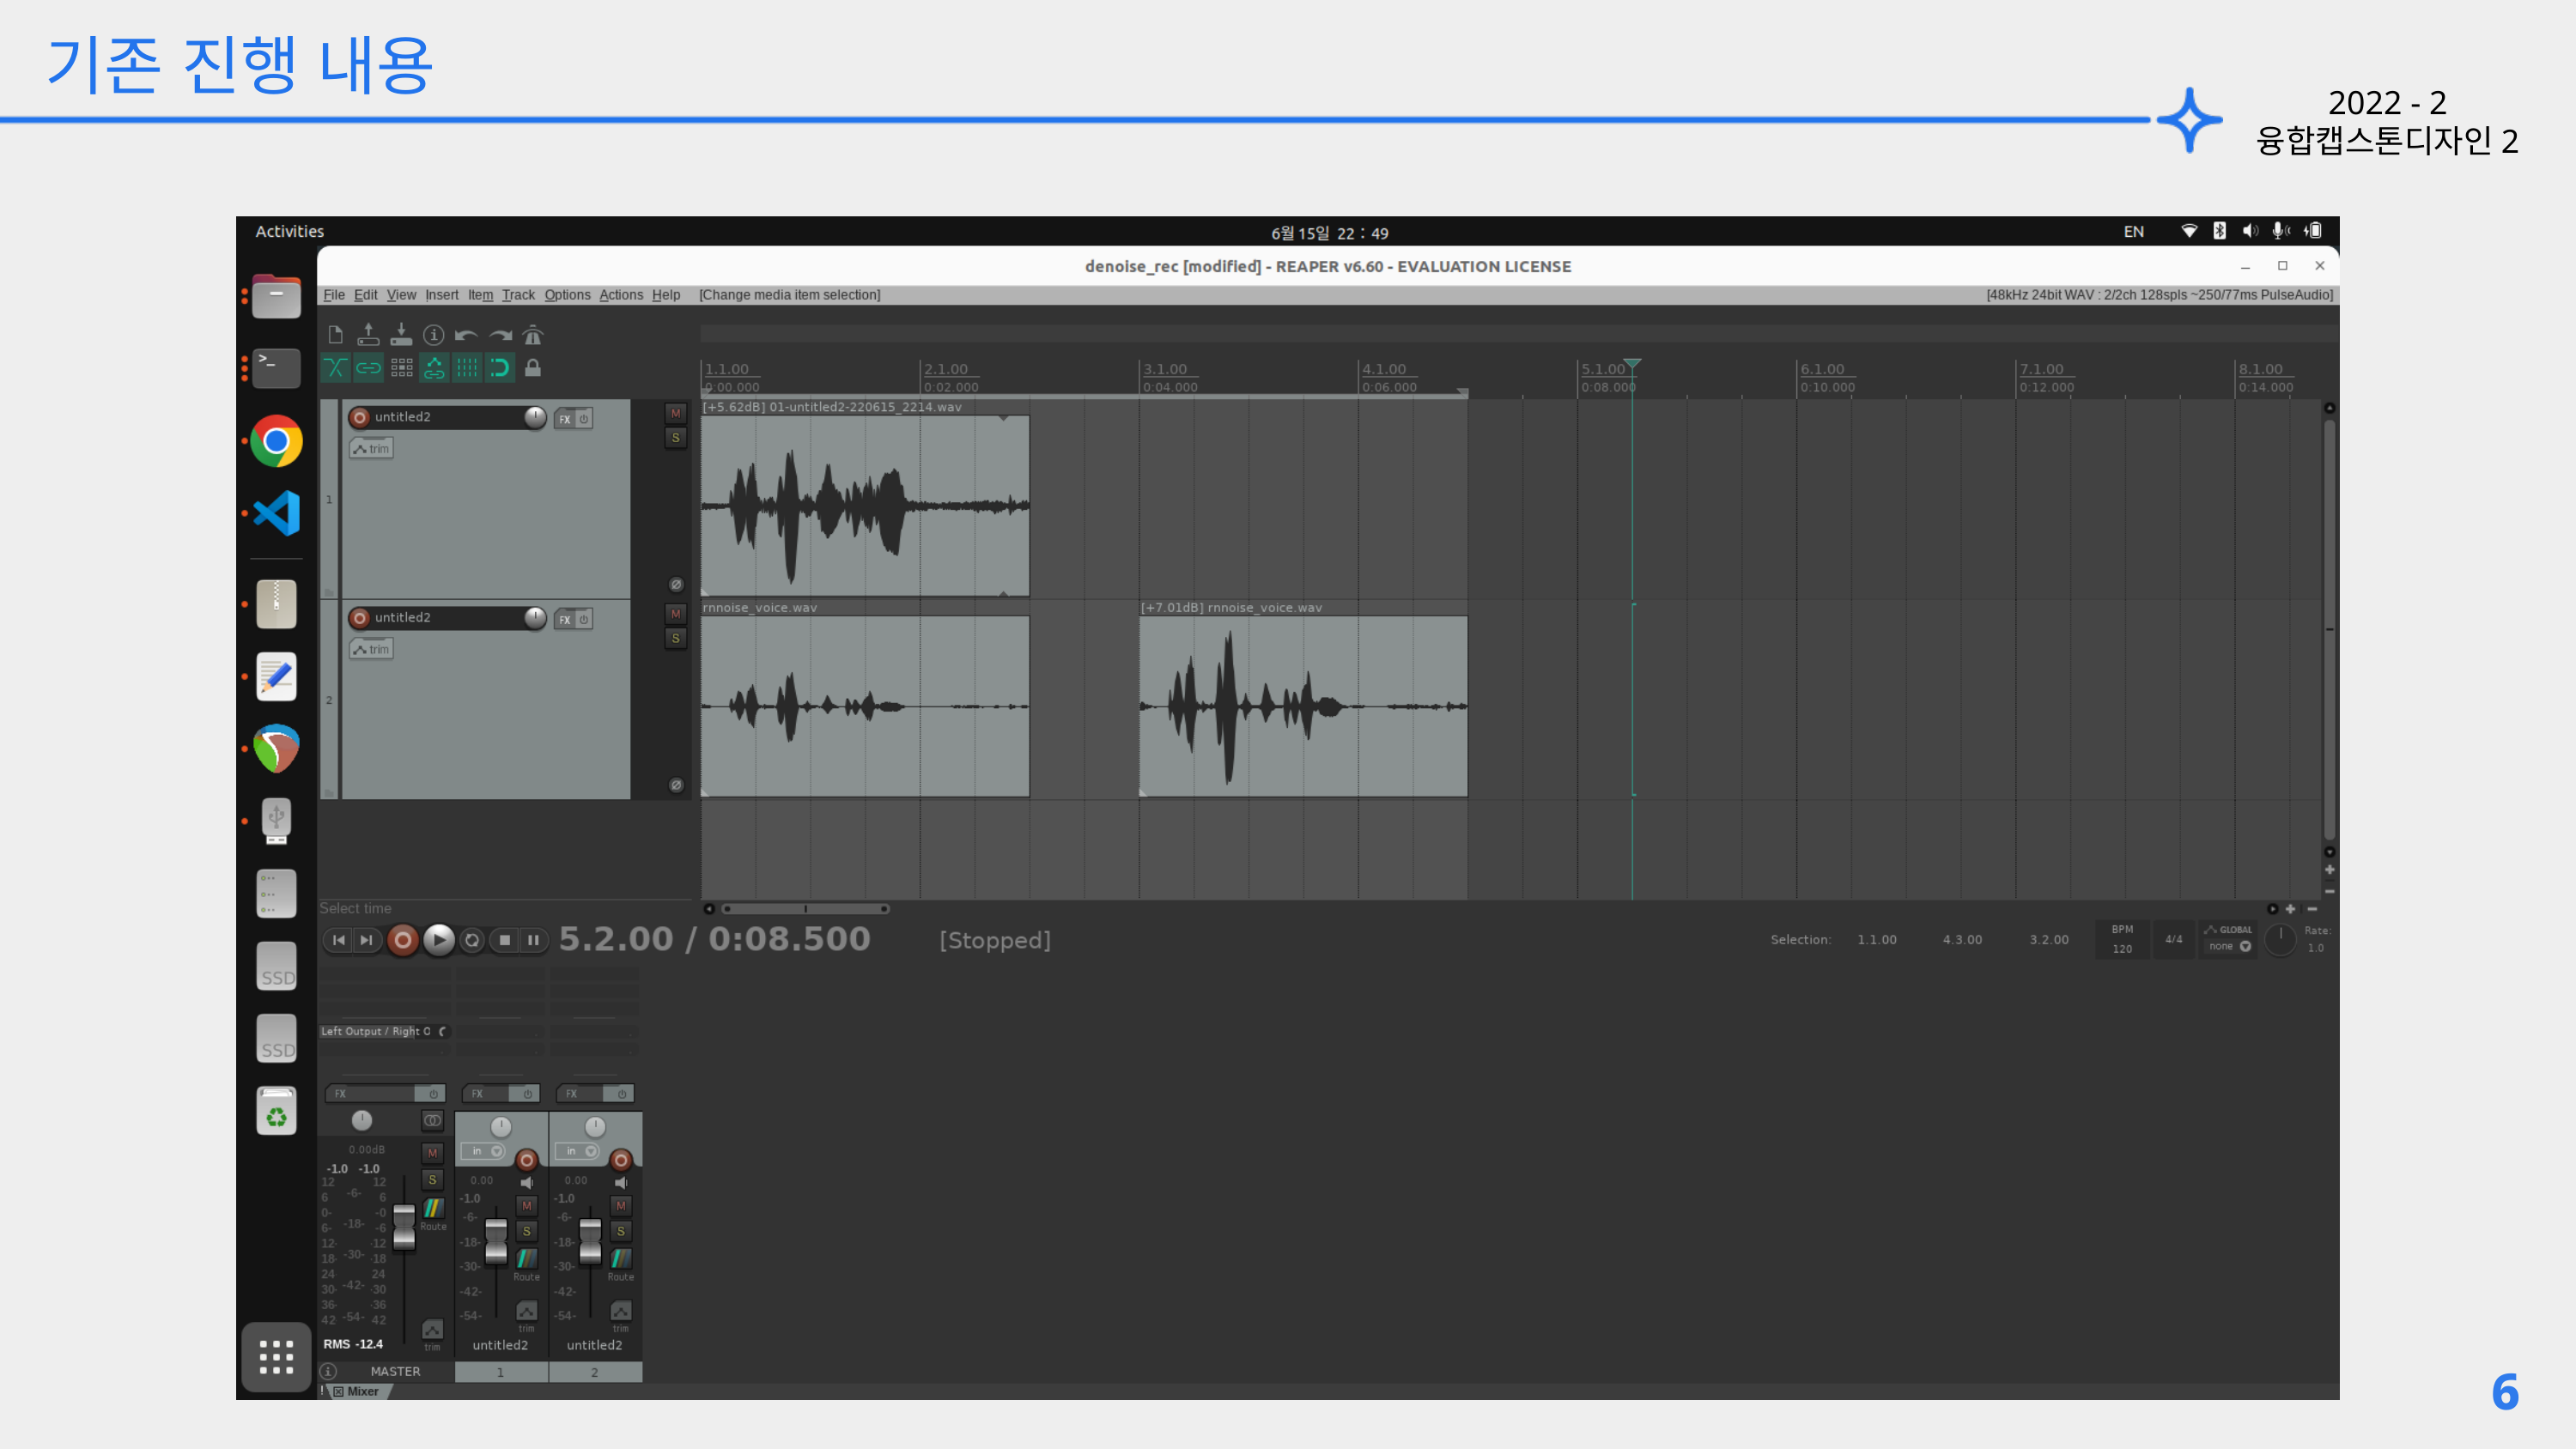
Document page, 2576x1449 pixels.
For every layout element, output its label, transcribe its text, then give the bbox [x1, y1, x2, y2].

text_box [0, 87, 2223, 155]
text_box 기존 진행 내용 [32, 18, 1077, 85]
slide_number 6 [2233, 1367, 2533, 1420]
text_box 2022 - 2 융합캡스톤디자인2 [2232, 76, 2544, 167]
picture [235, 216, 2341, 1400]
